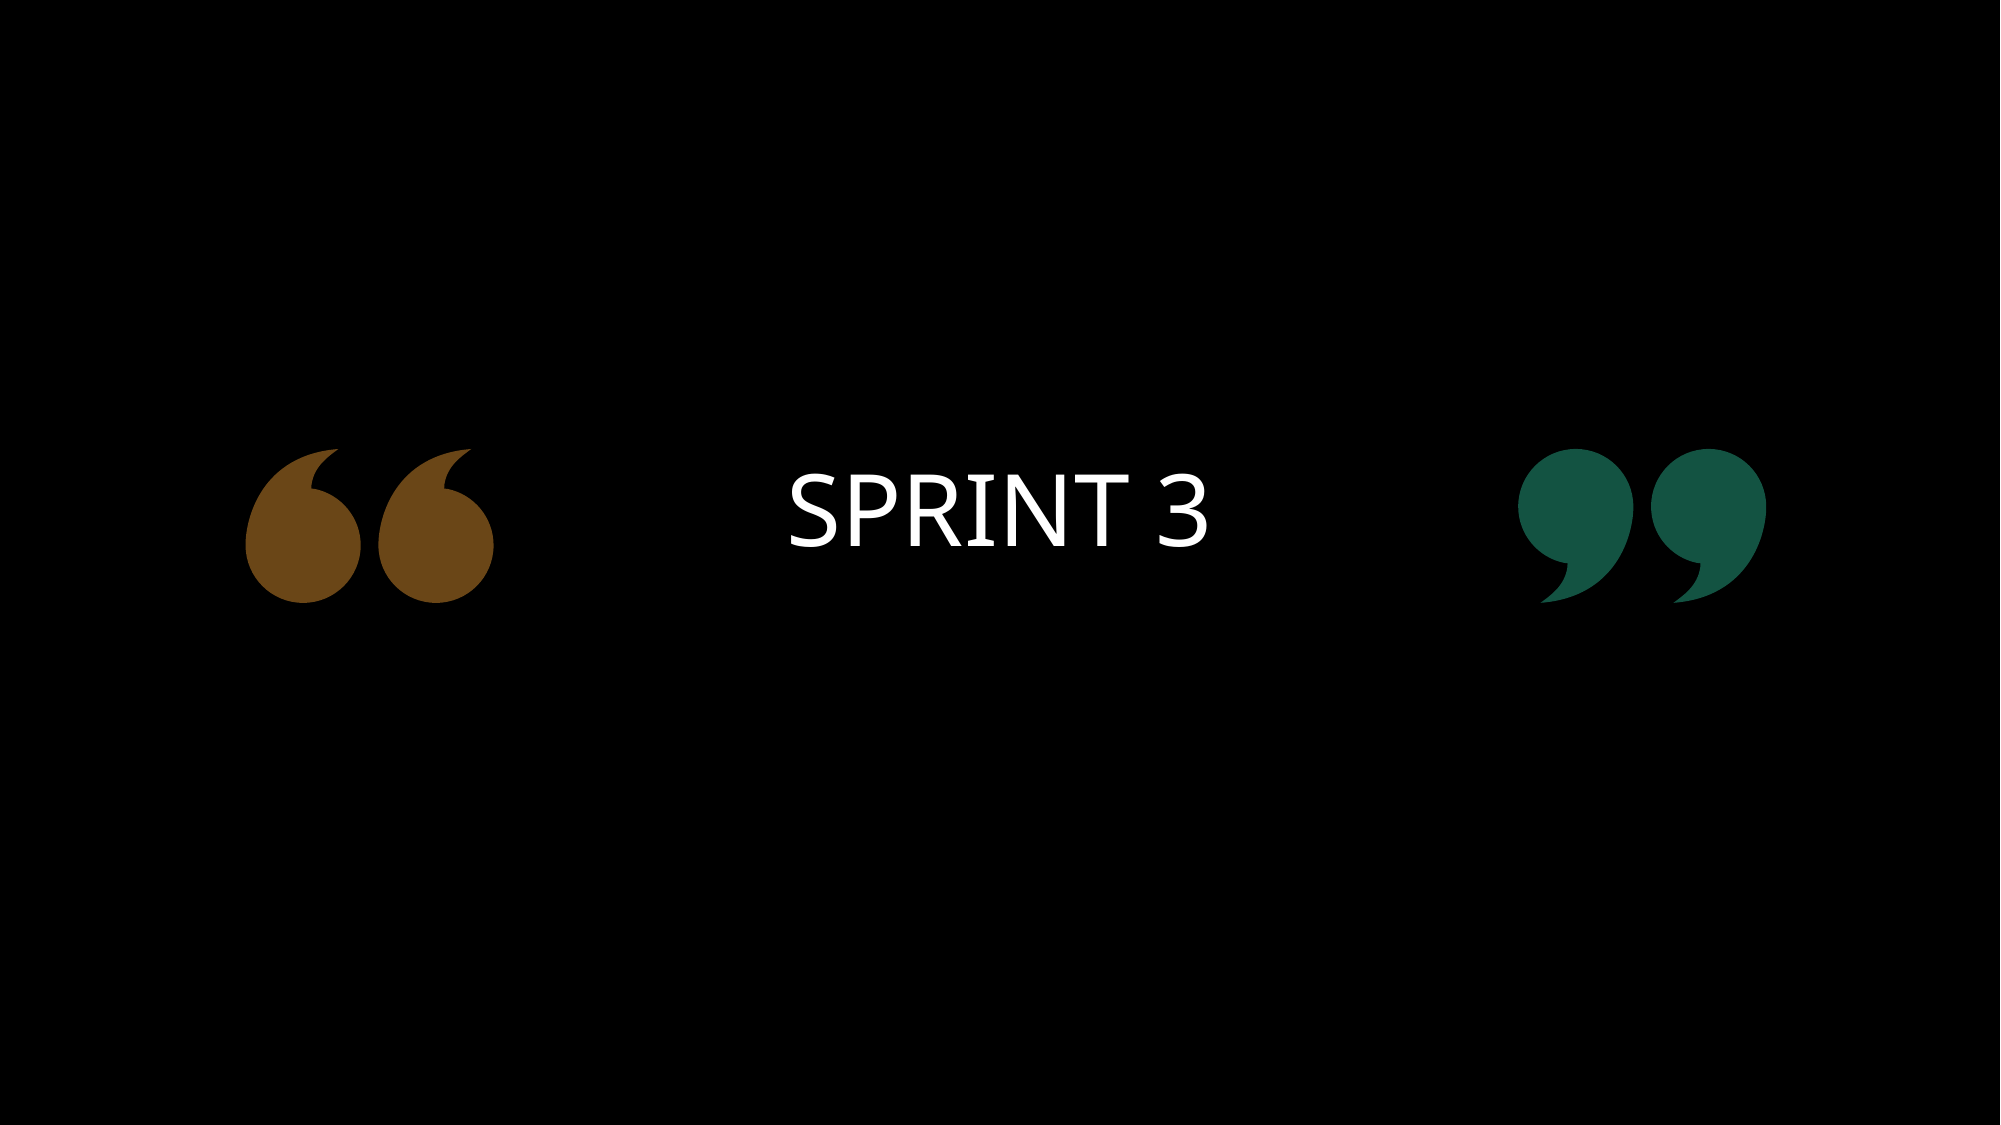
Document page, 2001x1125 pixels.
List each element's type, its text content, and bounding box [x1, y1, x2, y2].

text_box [1517, 448, 1767, 604]
title SPRINT 3 [249, 421, 1750, 576]
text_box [245, 448, 494, 604]
